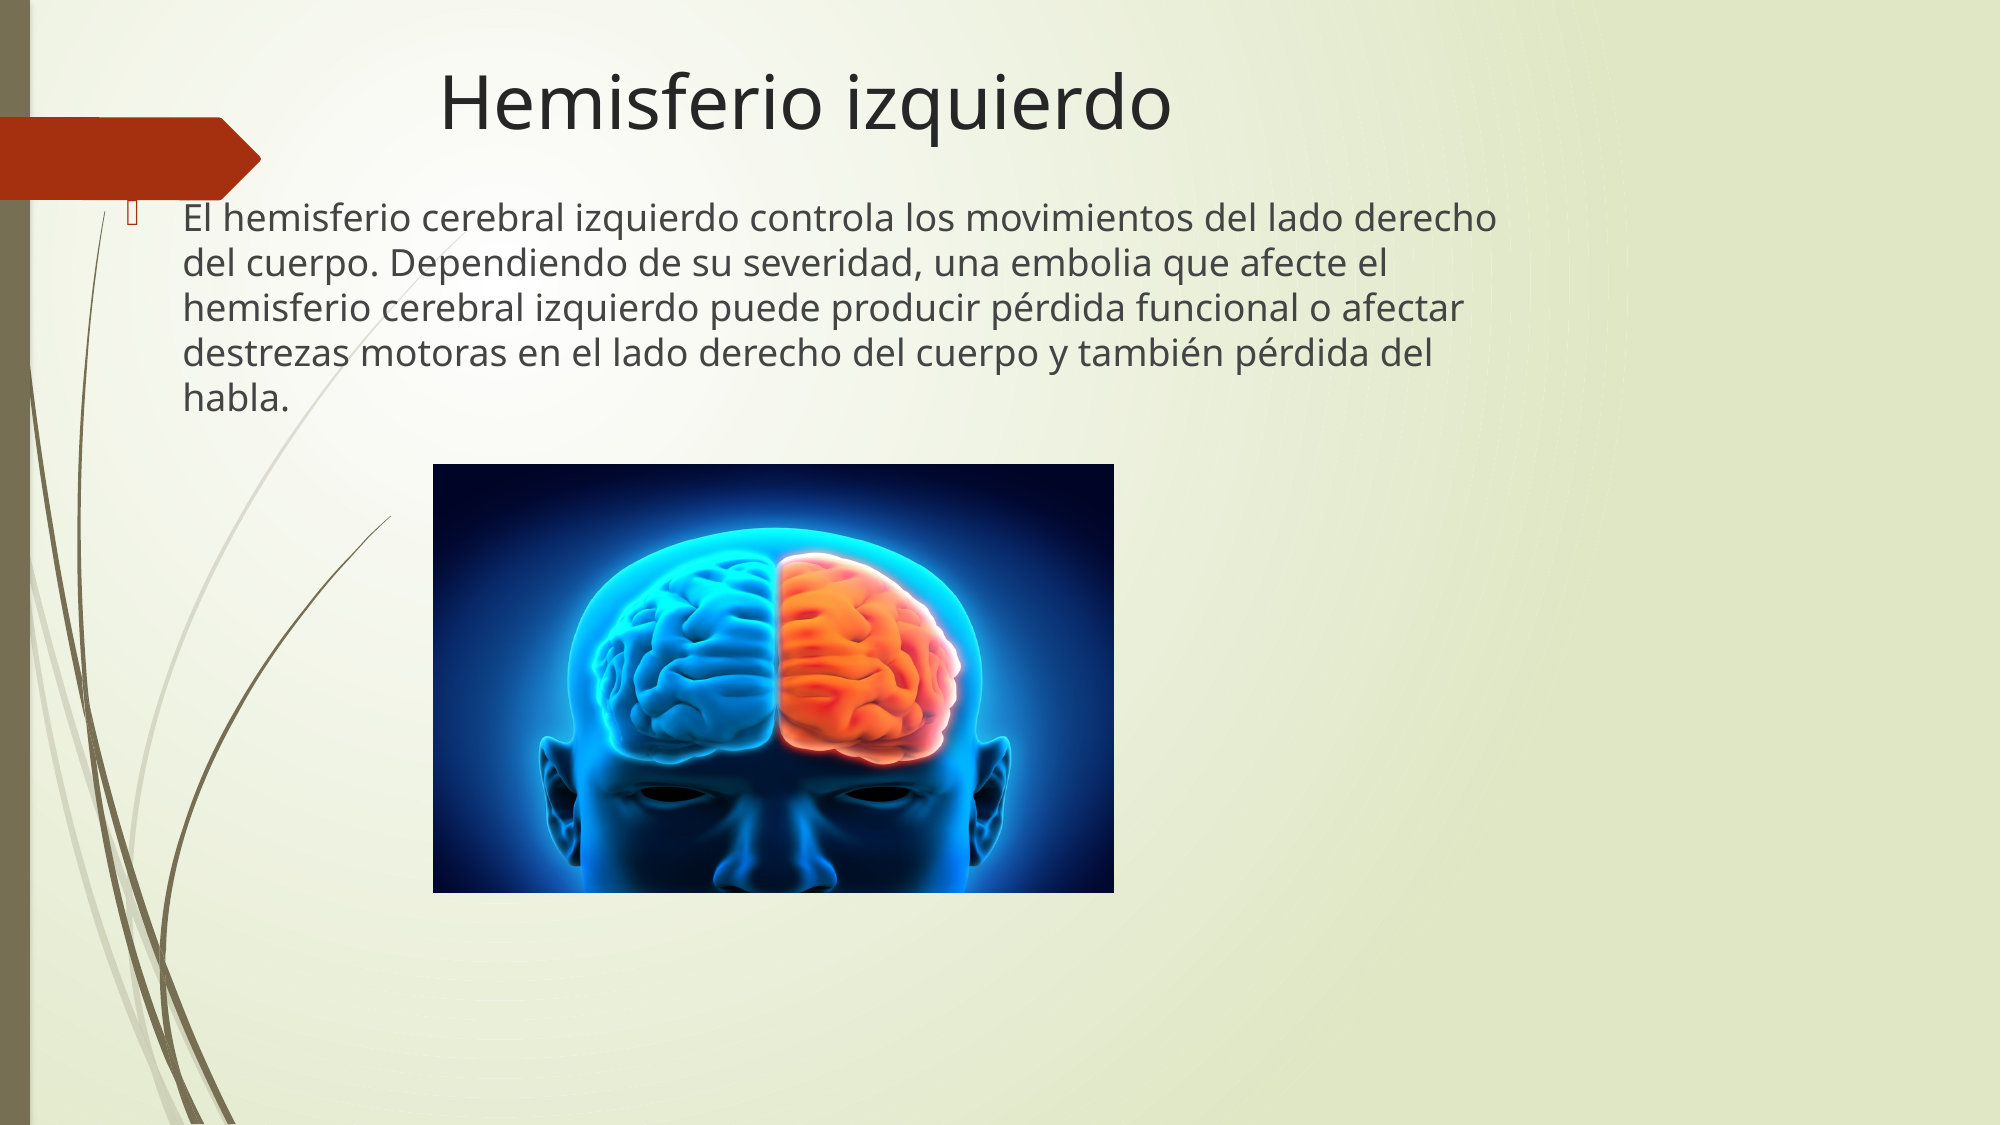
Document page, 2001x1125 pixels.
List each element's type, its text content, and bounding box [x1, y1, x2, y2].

picture [433, 463, 1114, 894]
title Hemisferio izquierdo [111, 46, 1522, 166]
list El hemisferio cerebral izquierdo controla los movimientos del lado derecho del cuerpo. Dependiendo de su severidad, una embolia que afecte el hemisferio cerebral izquierdo puede producir pérdida funcional o afectar destrezas motoras en el lado derecho del cuerpo y también pérdida del habla. [111, 186, 1522, 824]
